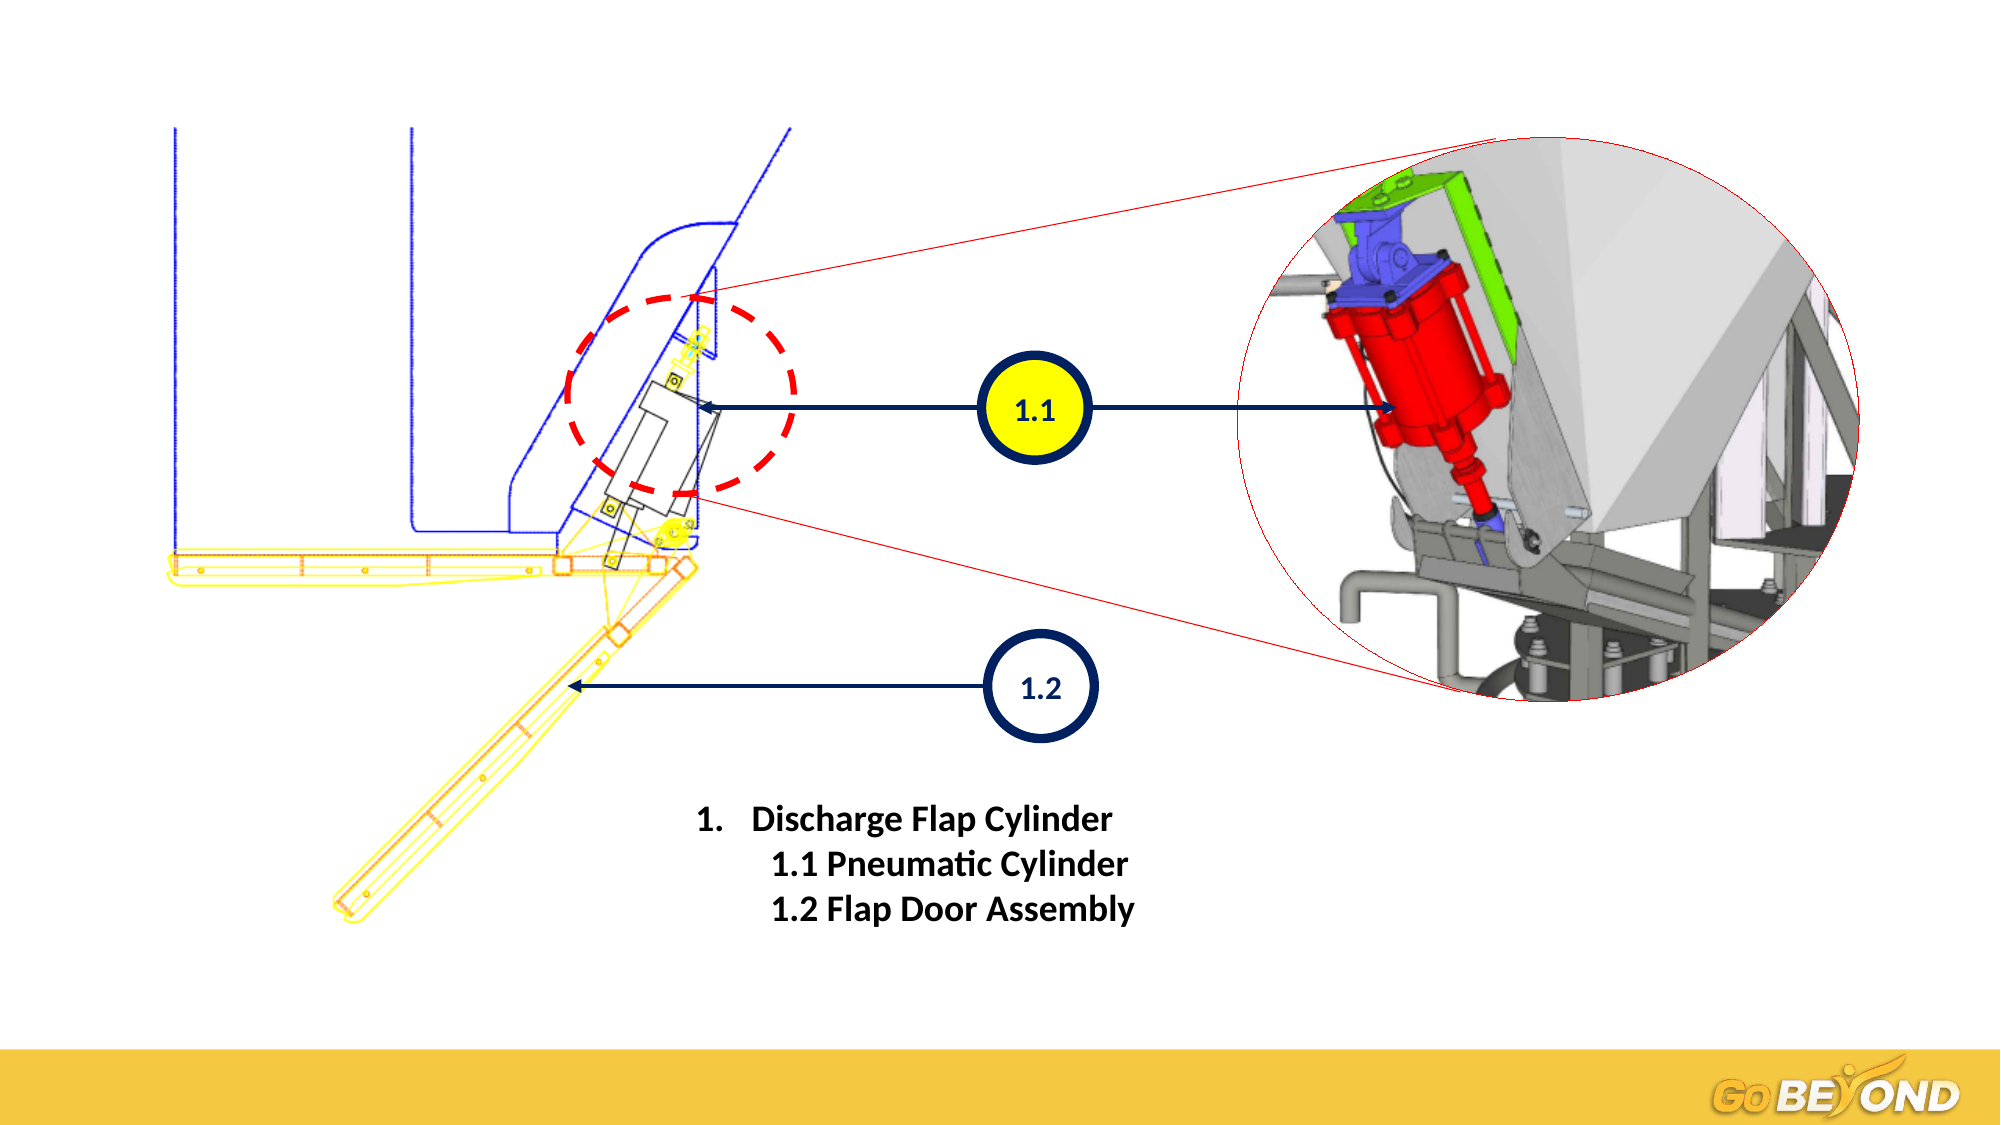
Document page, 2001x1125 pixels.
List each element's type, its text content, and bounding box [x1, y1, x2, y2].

text_box Discharge Flap Cylinder 1.1 Pneumatic Cylinder 1.2 Flap Door Assembly [839, 787, 1681, 937]
text_box 1.1 [980, 354, 1090, 462]
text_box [680, 138, 1496, 298]
picture [1706, 1049, 1964, 1125]
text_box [680, 493, 1461, 692]
picture [141, 86, 839, 965]
picture [1237, 137, 1860, 702]
text_box 1.2 [986, 692, 1095, 740]
